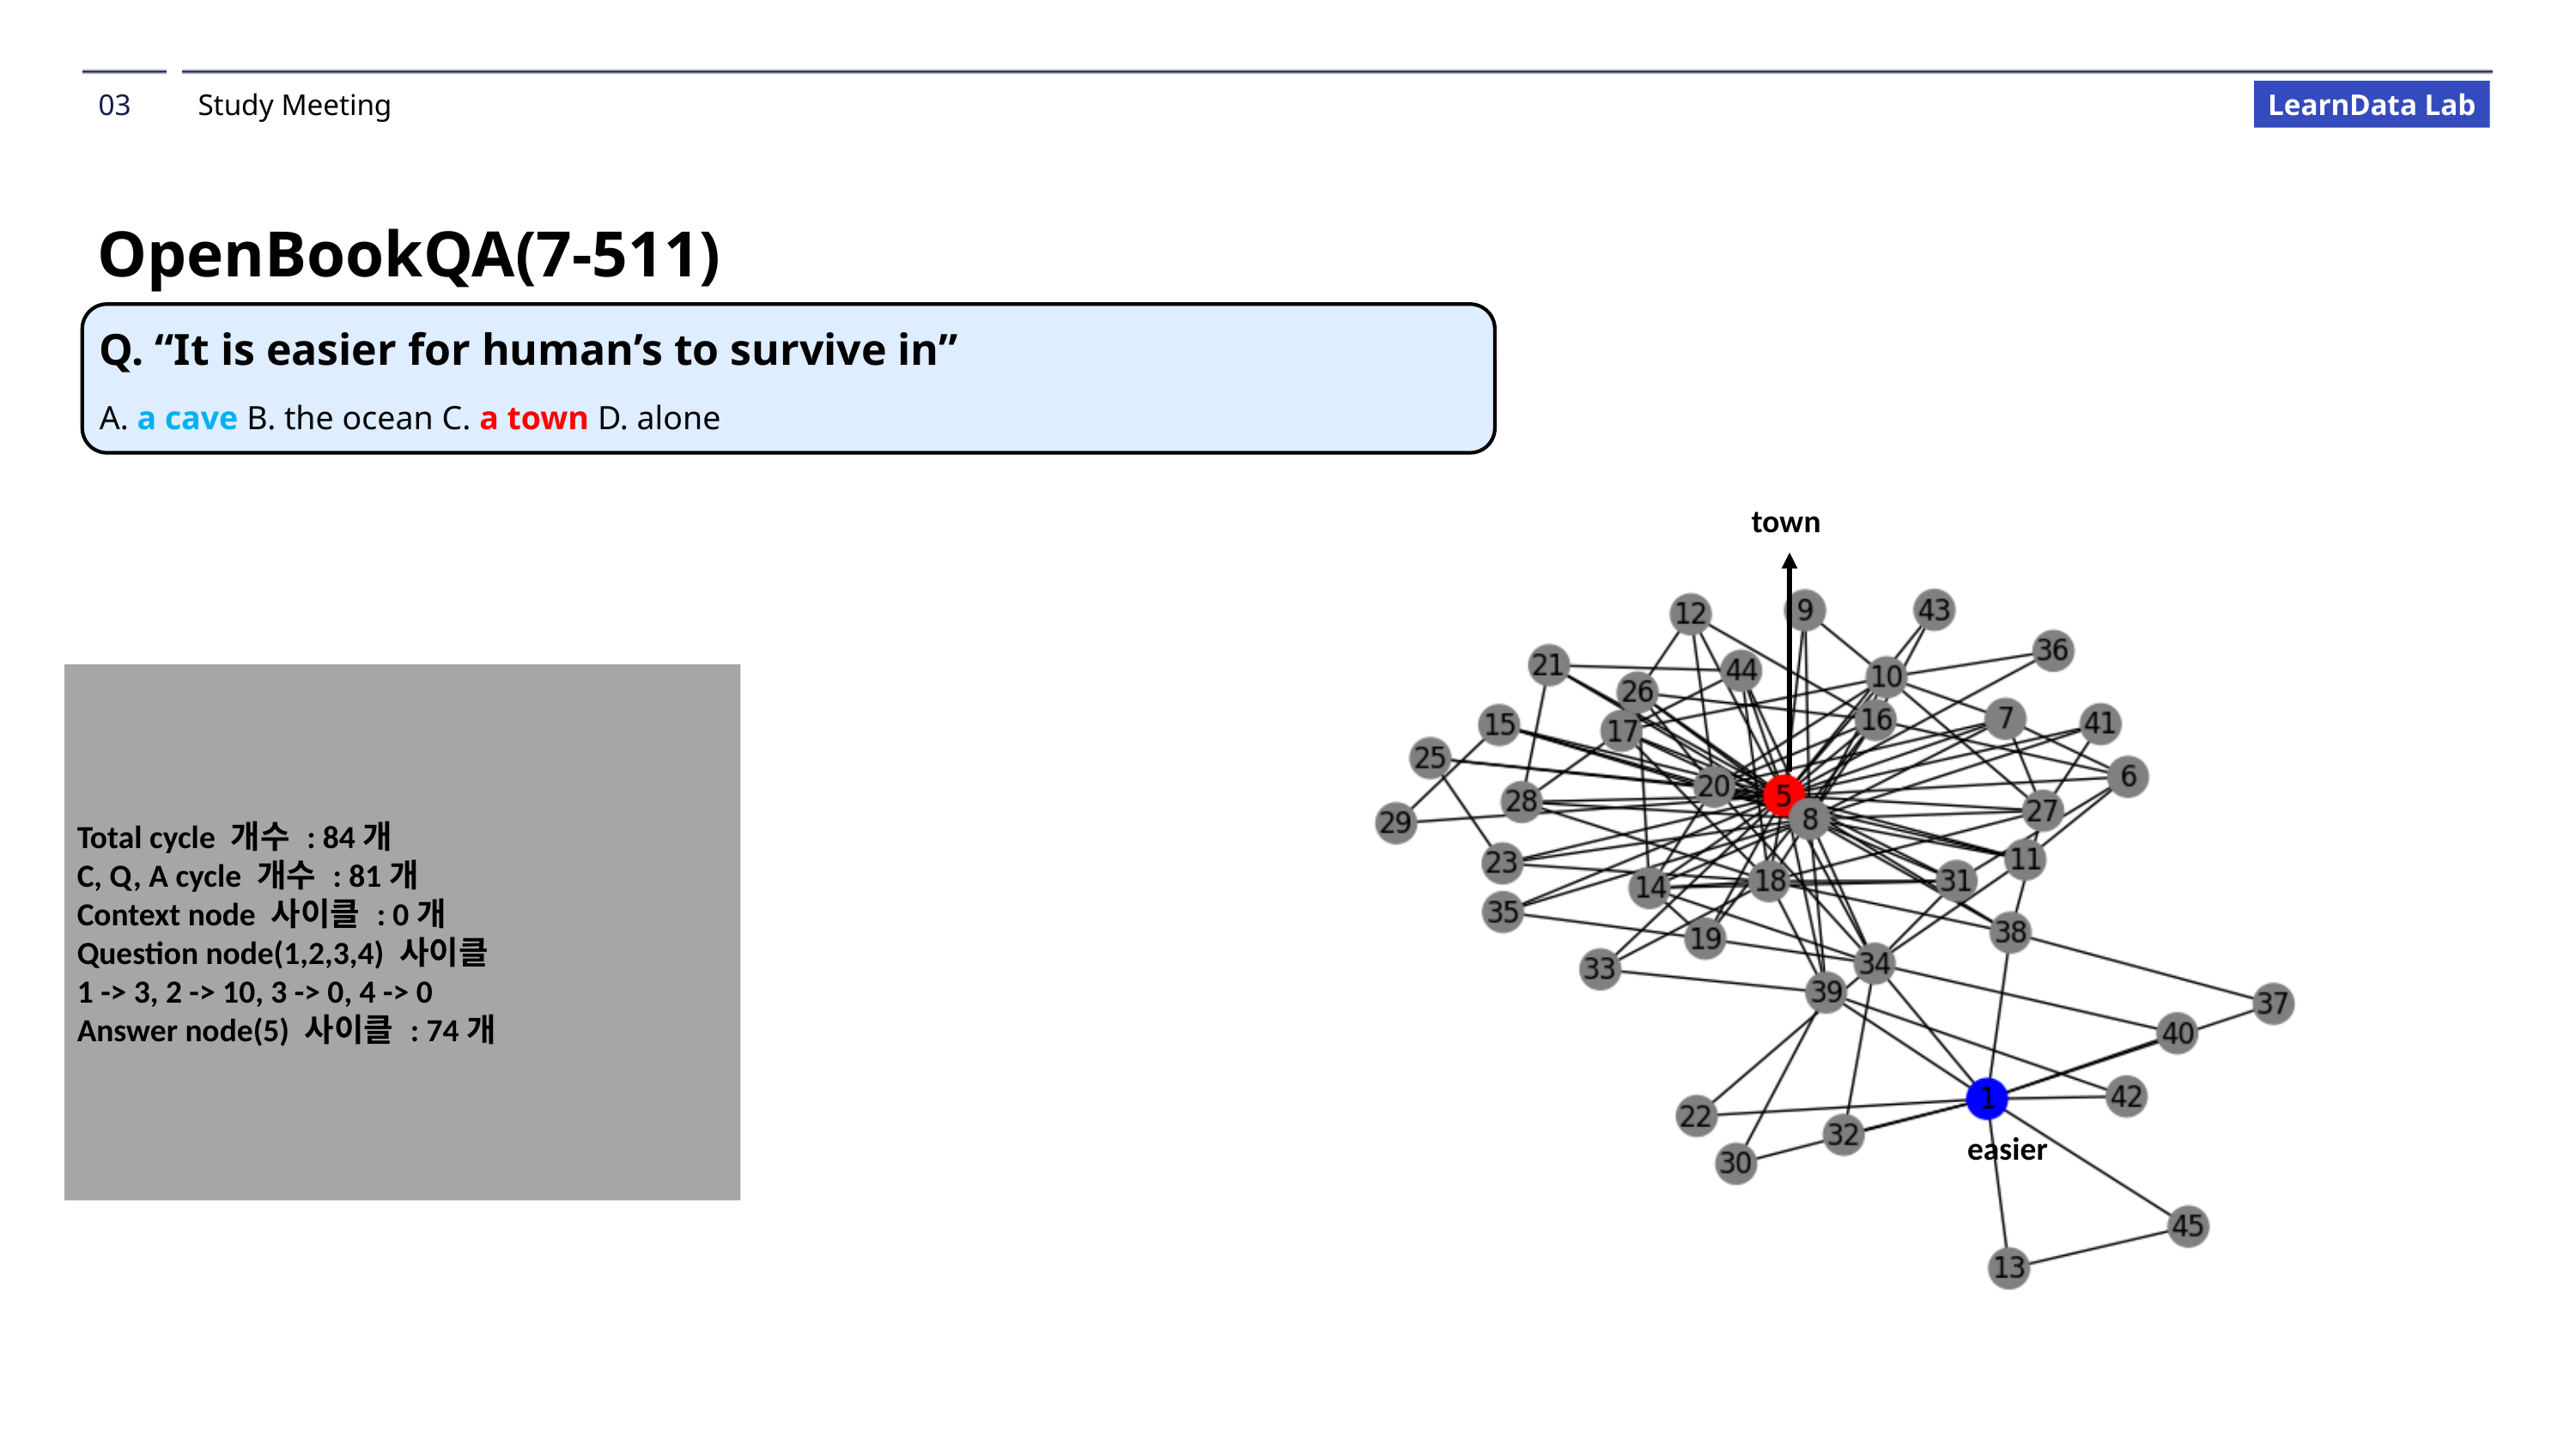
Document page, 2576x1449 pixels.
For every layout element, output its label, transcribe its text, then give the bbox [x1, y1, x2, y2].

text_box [185, 80, 2490, 142]
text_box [82, 67, 167, 76]
text_box 03 [85, 82, 161, 128]
text_box Total cycle 개수 : 84개 C, Q, A cycle 개수 : 81개 Context node 사이클 : 0개 Question node(1,2,3,4) 사이클 1 -> 3, 2 -> 10, 3 -> 0, 4 -> 0 Answer node(5) 사이클 : 74개 [63, 663, 743, 1203]
text_box OpenBookQA(7-511) [84, 207, 952, 296]
text_box [80, 302, 1498, 455]
text_box Q. “It is easier for human’s to survive in” A. a cave B. the ocean C. a town D. alone [87, 316, 1451, 443]
picture [1287, 526, 2384, 1355]
text_box town [1738, 494, 1857, 525]
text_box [182, 67, 2493, 76]
